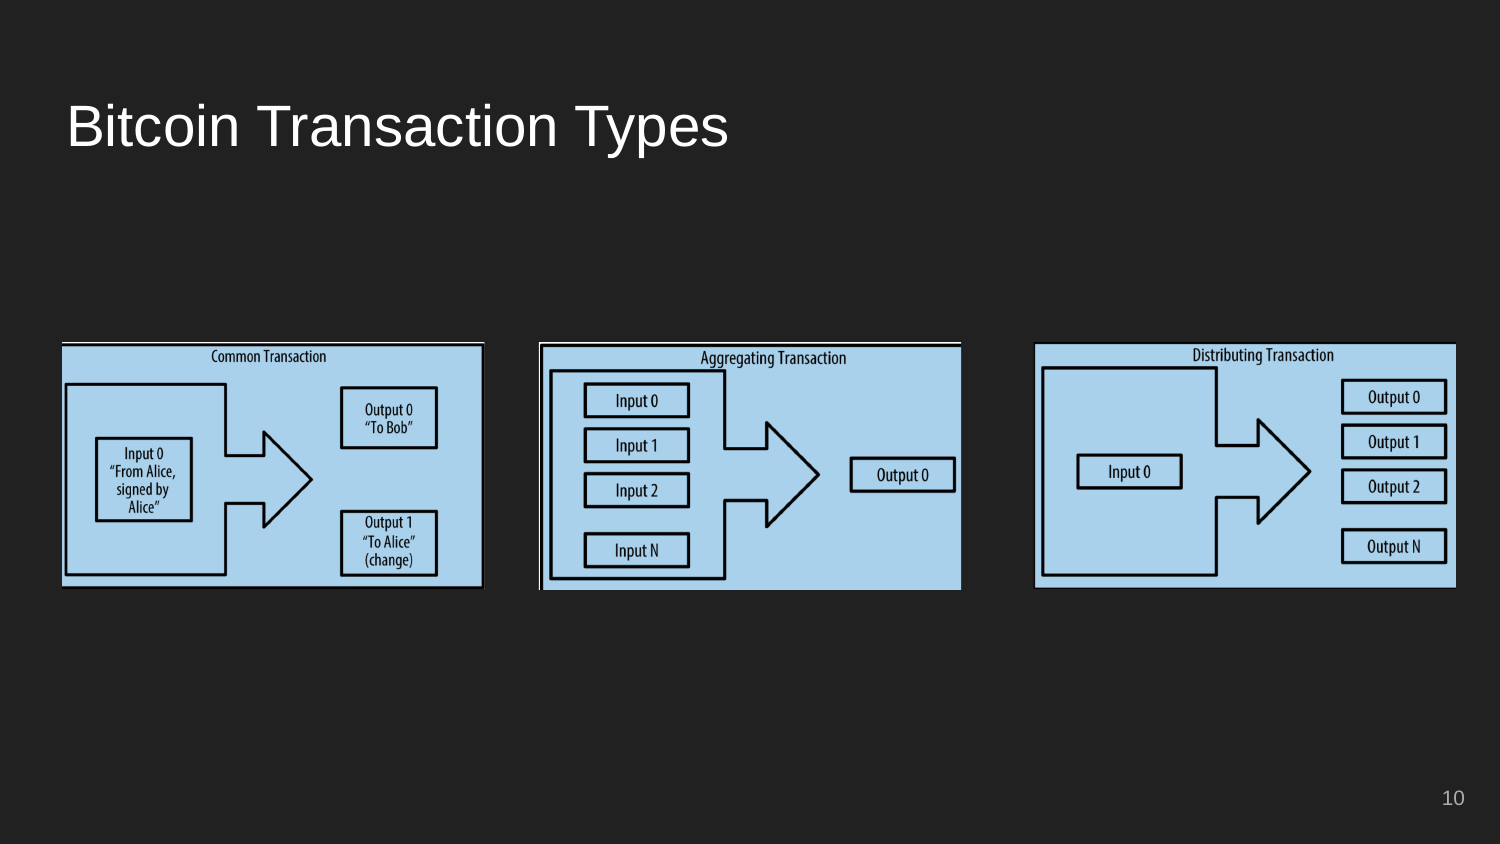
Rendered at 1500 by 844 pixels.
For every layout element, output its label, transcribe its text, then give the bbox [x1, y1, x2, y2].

picture [61, 342, 485, 589]
title Bitcoin Transaction Types [51, 72, 1449, 167]
picture [1033, 342, 1457, 589]
slide_number ‹#› [1389, 764, 1480, 830]
picture [538, 342, 962, 590]
